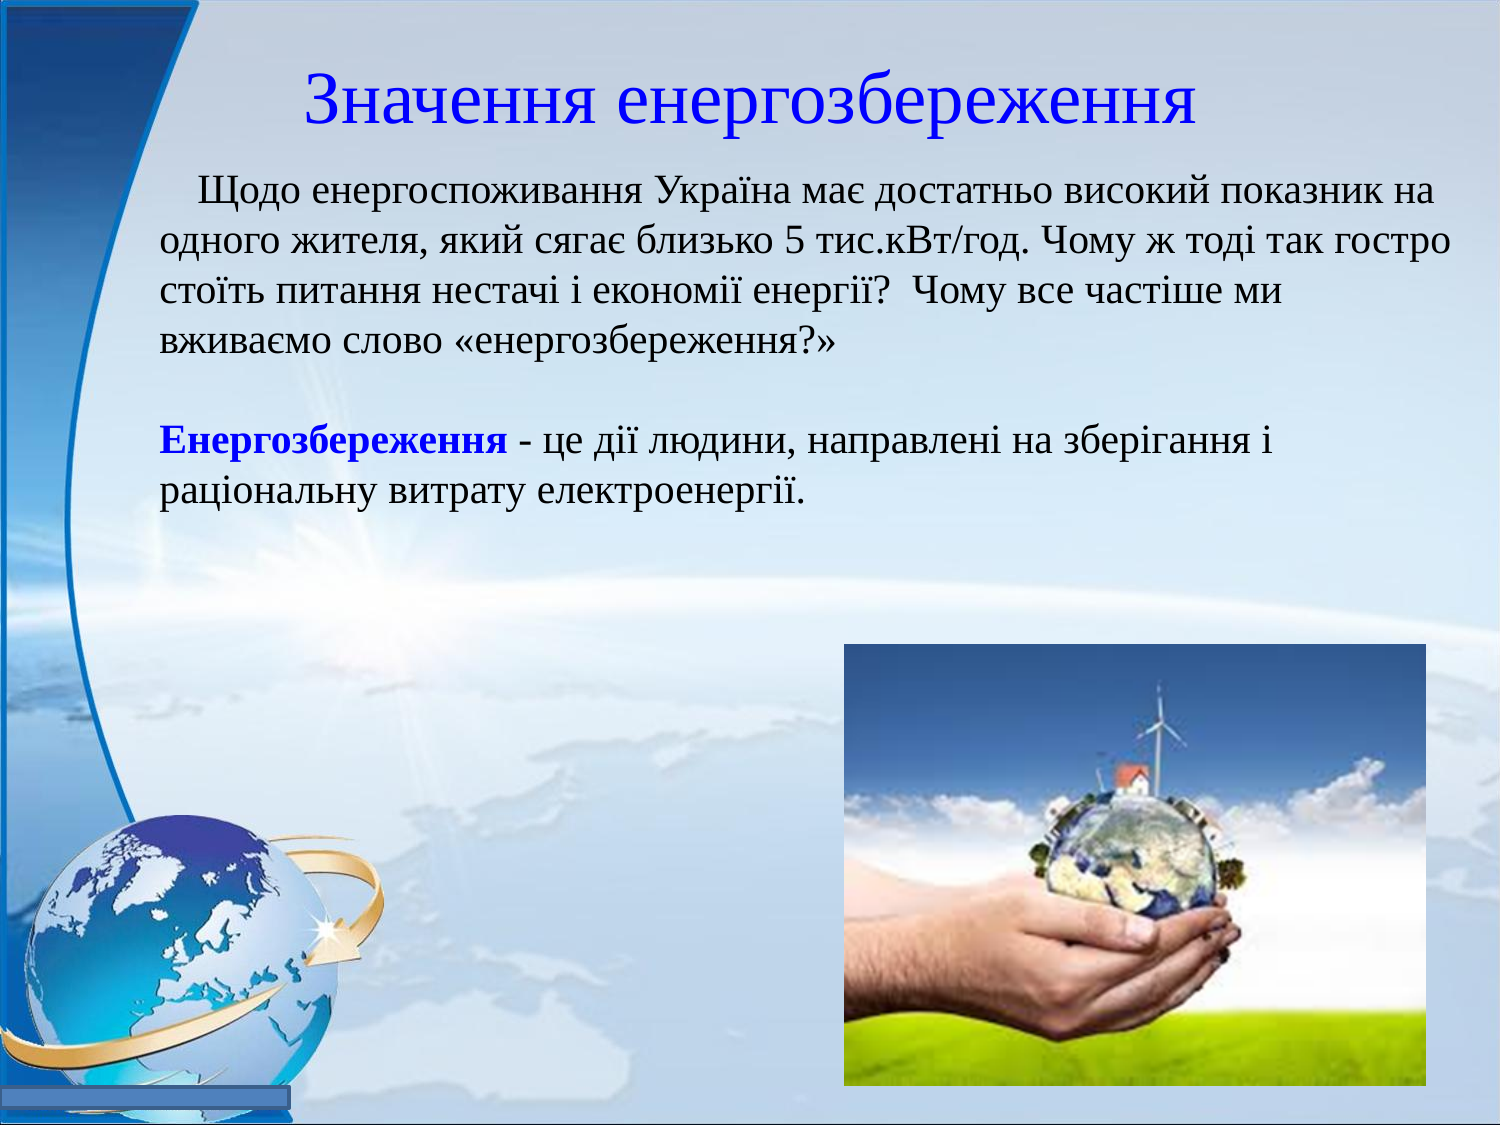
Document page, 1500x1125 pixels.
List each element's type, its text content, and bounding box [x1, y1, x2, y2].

picture [0, 0, 1500, 1125]
text_box Значення енергозбереження [289, 40, 1317, 146]
text_box Щодо енергоспоживання Україна має достатньо високий показник на одного жителя, який сягає близько 5 тис.кВт/год. Чому ж тоді так гостро стоїть питання нестачі і економії енергії? Чому все частіше ми вживаємо слово «енергозбереження?» Енергозбереження - це дії людини, направлені на зберігання і раціональну витрату електроенергії. [144, 172, 1471, 551]
text_box [0, 1086, 290, 1108]
